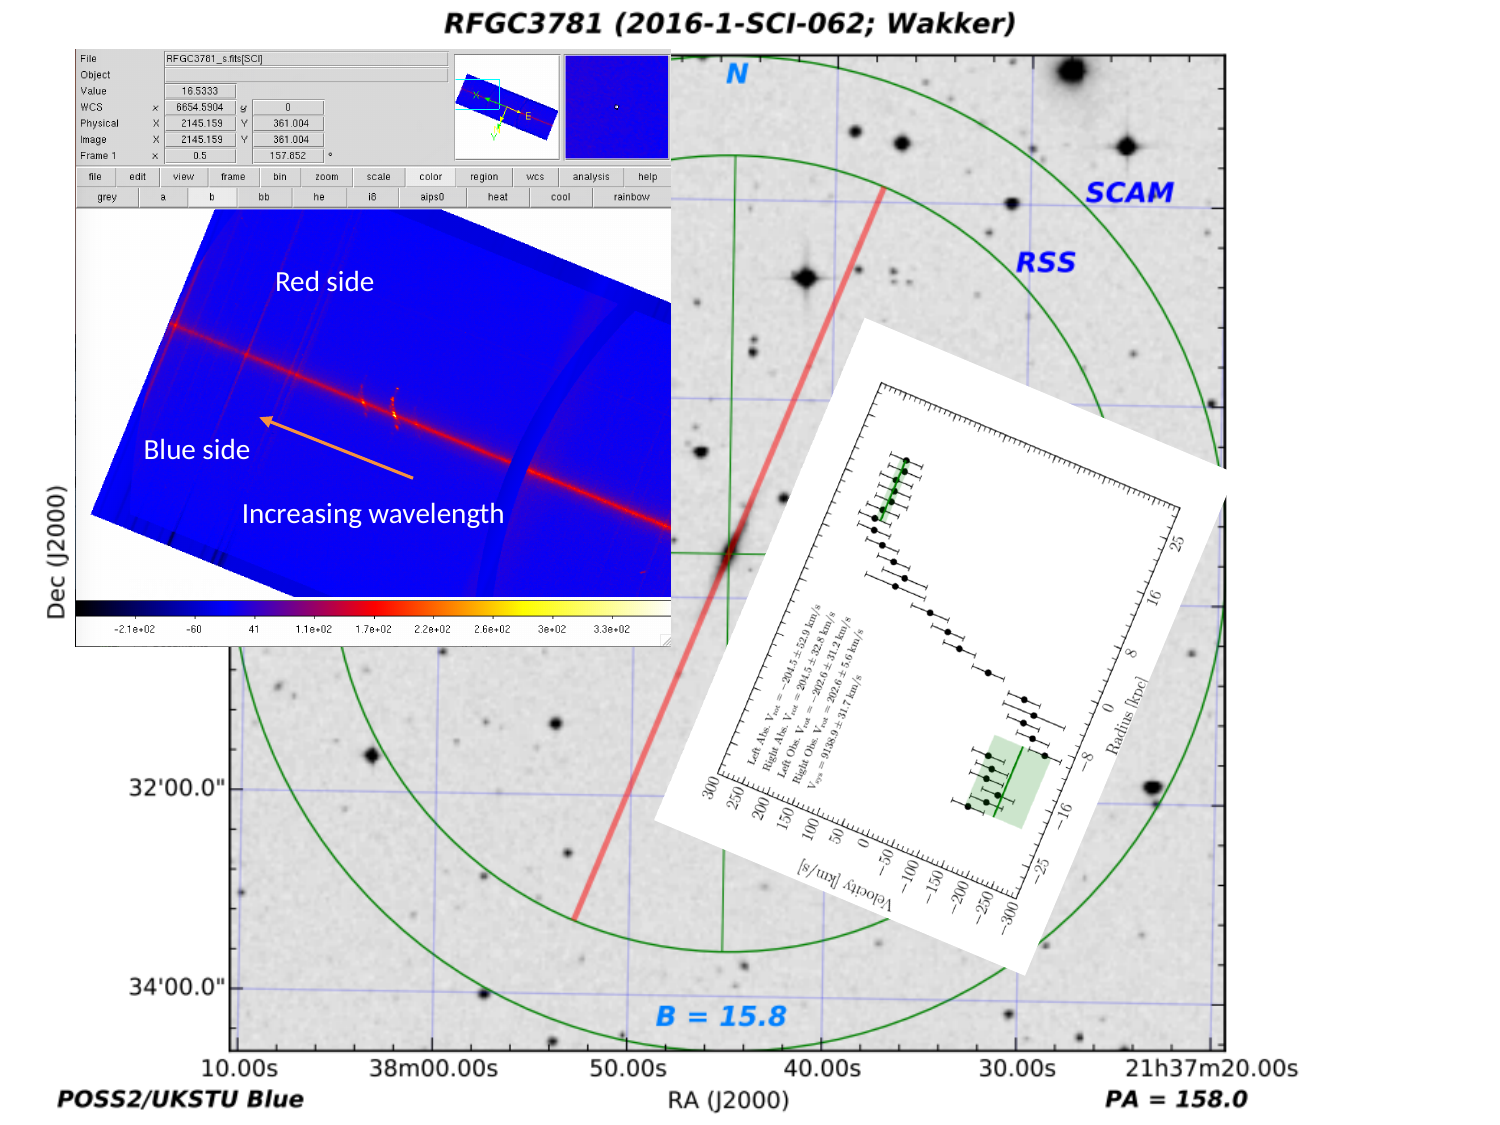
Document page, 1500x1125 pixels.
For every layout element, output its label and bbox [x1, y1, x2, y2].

picture [33, 0, 1309, 1125]
text_box [258, 417, 414, 479]
